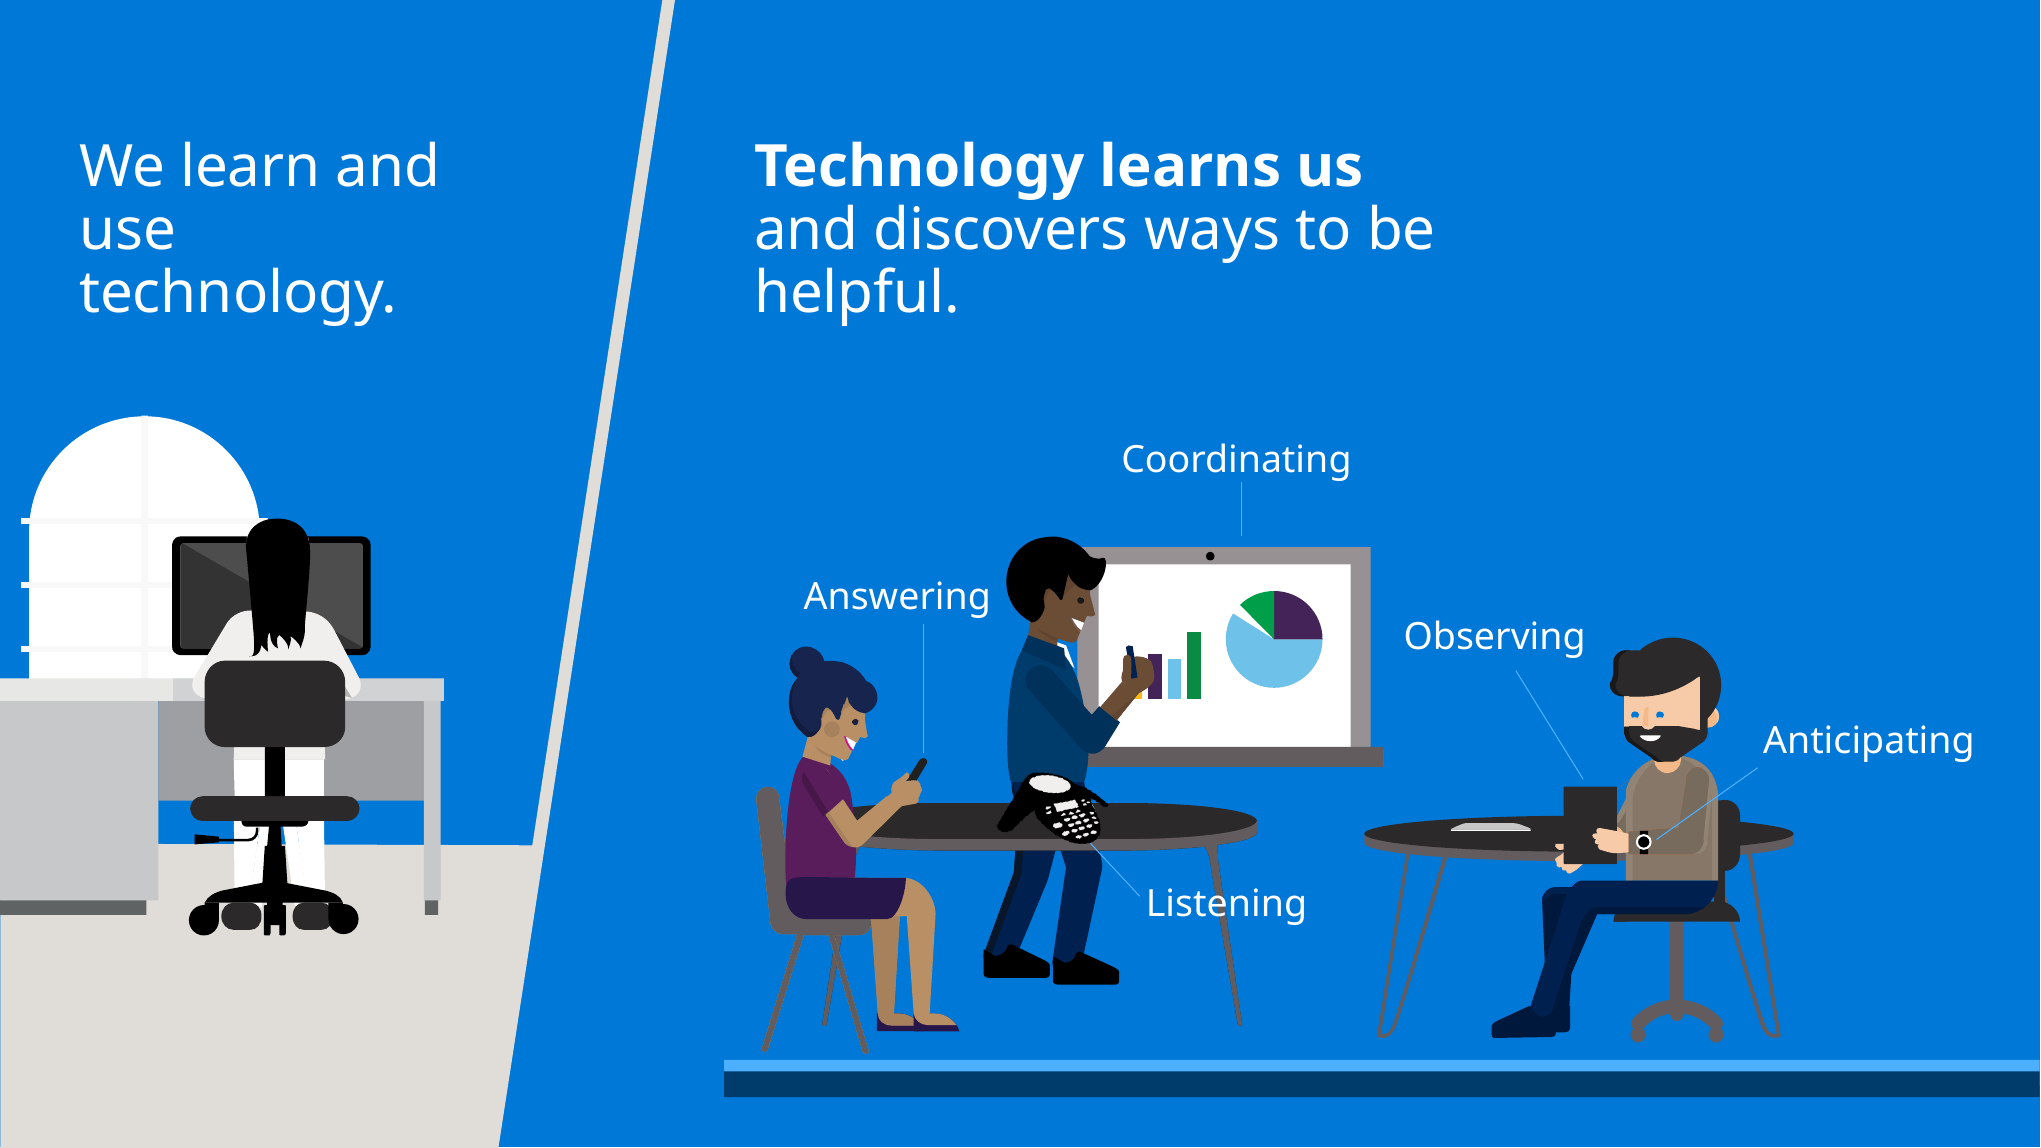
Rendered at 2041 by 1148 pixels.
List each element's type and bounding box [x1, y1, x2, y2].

text_box [1391, 609, 1599, 780]
text_box [0, 0, 672, 1148]
text_box [792, 570, 1003, 753]
text_box [1109, 432, 1364, 537]
text_box [1656, 713, 1988, 840]
text_box [1090, 843, 1319, 934]
text_box [723, 112, 2040, 1098]
